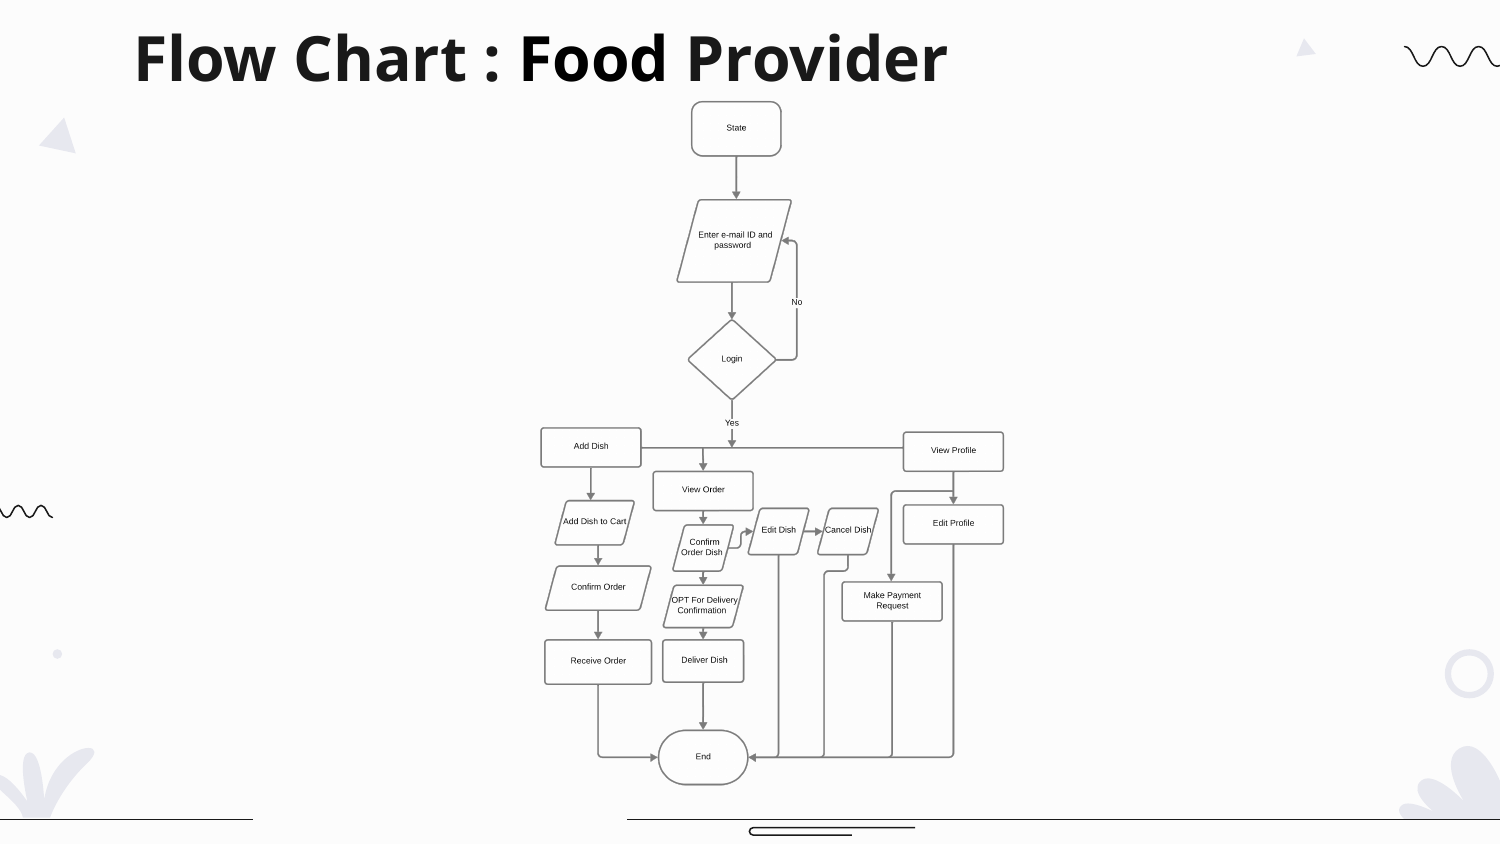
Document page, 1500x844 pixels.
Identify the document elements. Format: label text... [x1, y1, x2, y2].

picture [421, 98, 1079, 801]
title Flow Chart : Food Provider [118, 4, 1382, 99]
